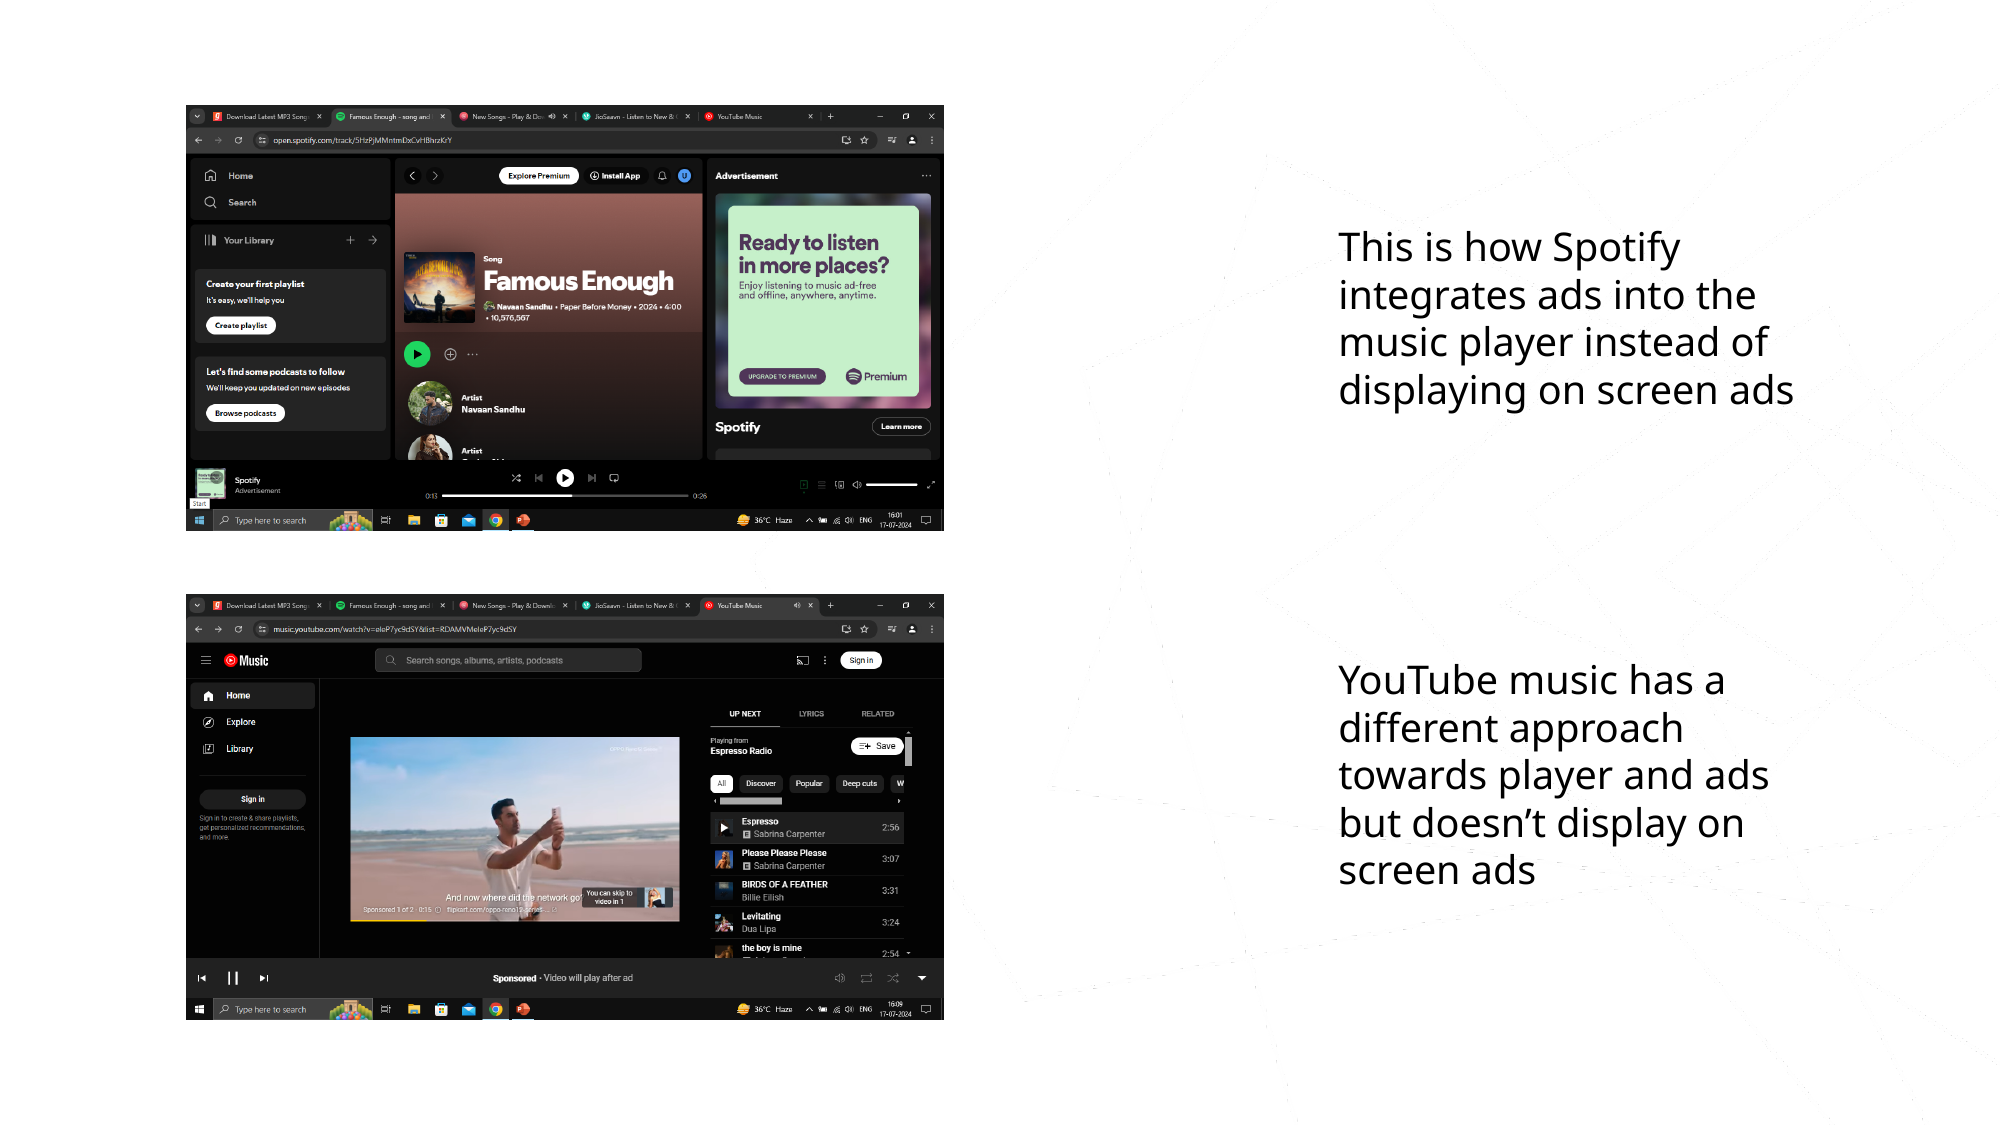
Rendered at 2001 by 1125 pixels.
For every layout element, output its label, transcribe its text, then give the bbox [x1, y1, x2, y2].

text_box This is how Spotify integrates ads into the music player instead of displaying on screen ads [1323, 214, 1814, 420]
text_box YouTube music has a different approach towards player and ads but doesn’t display on screen ads [1323, 647, 1794, 901]
picture [186, 0, 2000, 1125]
